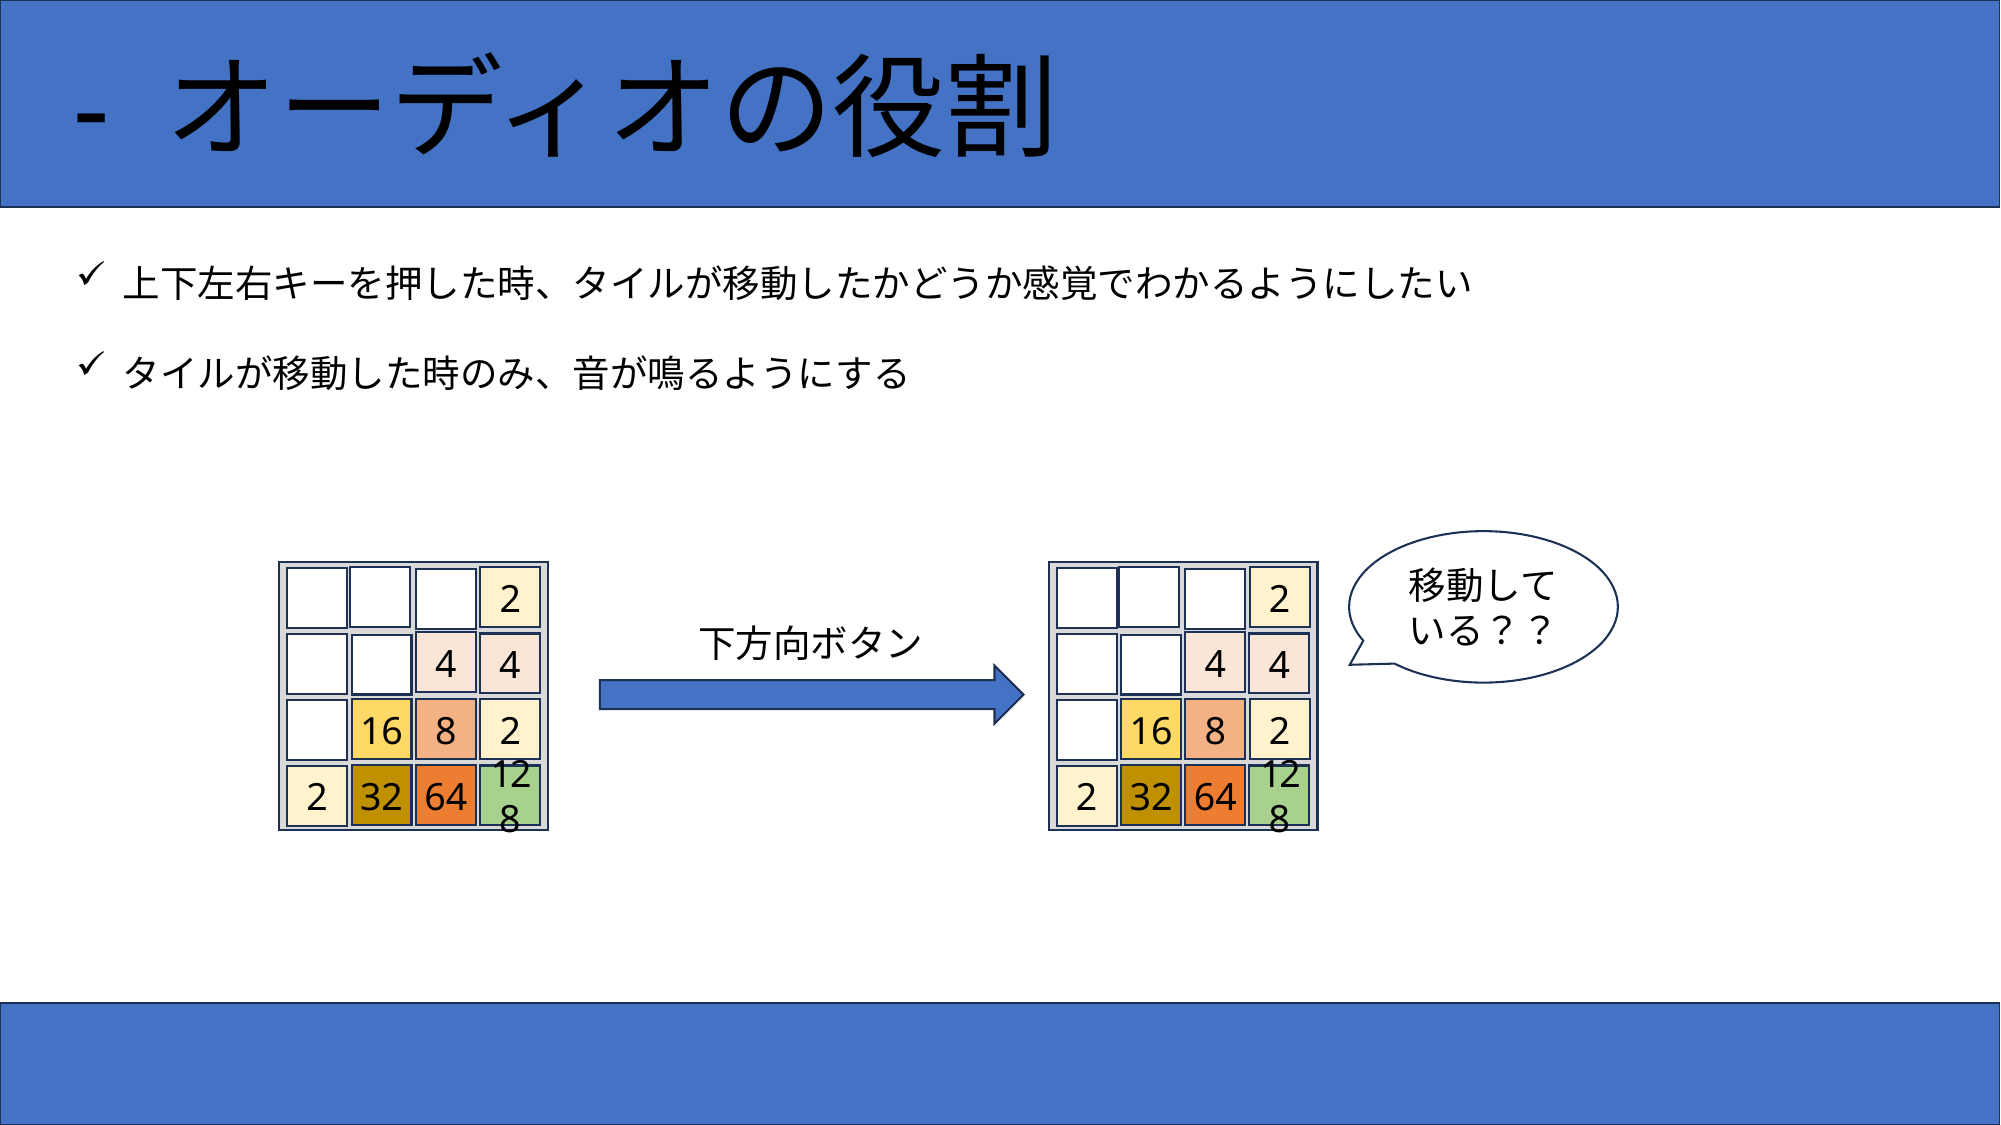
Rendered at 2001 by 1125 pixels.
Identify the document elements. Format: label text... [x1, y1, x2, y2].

text_box - オーディオの役割 [0, 0, 2000, 208]
text_box [1120, 634, 1182, 696]
text_box 2 [479, 698, 541, 760]
text_box [286, 633, 348, 695]
text_box [1048, 561, 1319, 831]
text_box [1056, 699, 1118, 761]
text_box 16 [1120, 698, 1182, 760]
text_box [349, 566, 411, 628]
text_box 下方向ボタン [683, 612, 941, 672]
text_box [415, 568, 477, 630]
text_box 上下左右キーを押した時、タイルが移動したかどうか感覚でわかるようにしたい タイルが移動した時のみ、音が鳴るようにする [61, 252, 1687, 402]
text_box 128 [479, 764, 541, 826]
text_box [286, 699, 348, 761]
text_box 2 [479, 566, 541, 628]
text_box 4 [415, 631, 477, 693]
text_box 4 [479, 632, 541, 694]
text_box 2 [286, 765, 348, 827]
text_box 128 [1248, 764, 1310, 826]
text_box [598, 663, 1026, 727]
text_box 2 [1056, 765, 1118, 827]
text_box 4 [1184, 631, 1246, 693]
text_box [0, 1002, 2000, 1125]
text_box [351, 634, 413, 696]
text_box [1184, 568, 1246, 630]
text_box [1056, 633, 1118, 695]
text_box 移動している？？ [1347, 530, 1619, 684]
text_box 16 [351, 698, 413, 760]
text_box 4 [1248, 632, 1310, 694]
text_box 64 [1184, 764, 1246, 826]
text_box [1118, 566, 1180, 628]
text_box [1056, 567, 1118, 629]
text_box 32 [351, 764, 413, 826]
text_box [286, 567, 348, 629]
text_box 64 [415, 764, 477, 826]
text_box [278, 561, 549, 831]
text_box 2 [1249, 698, 1311, 760]
text_box 8 [415, 698, 477, 760]
text_box 32 [1120, 764, 1182, 826]
text_box 2 [1249, 566, 1311, 628]
text_box 8 [1184, 698, 1246, 760]
